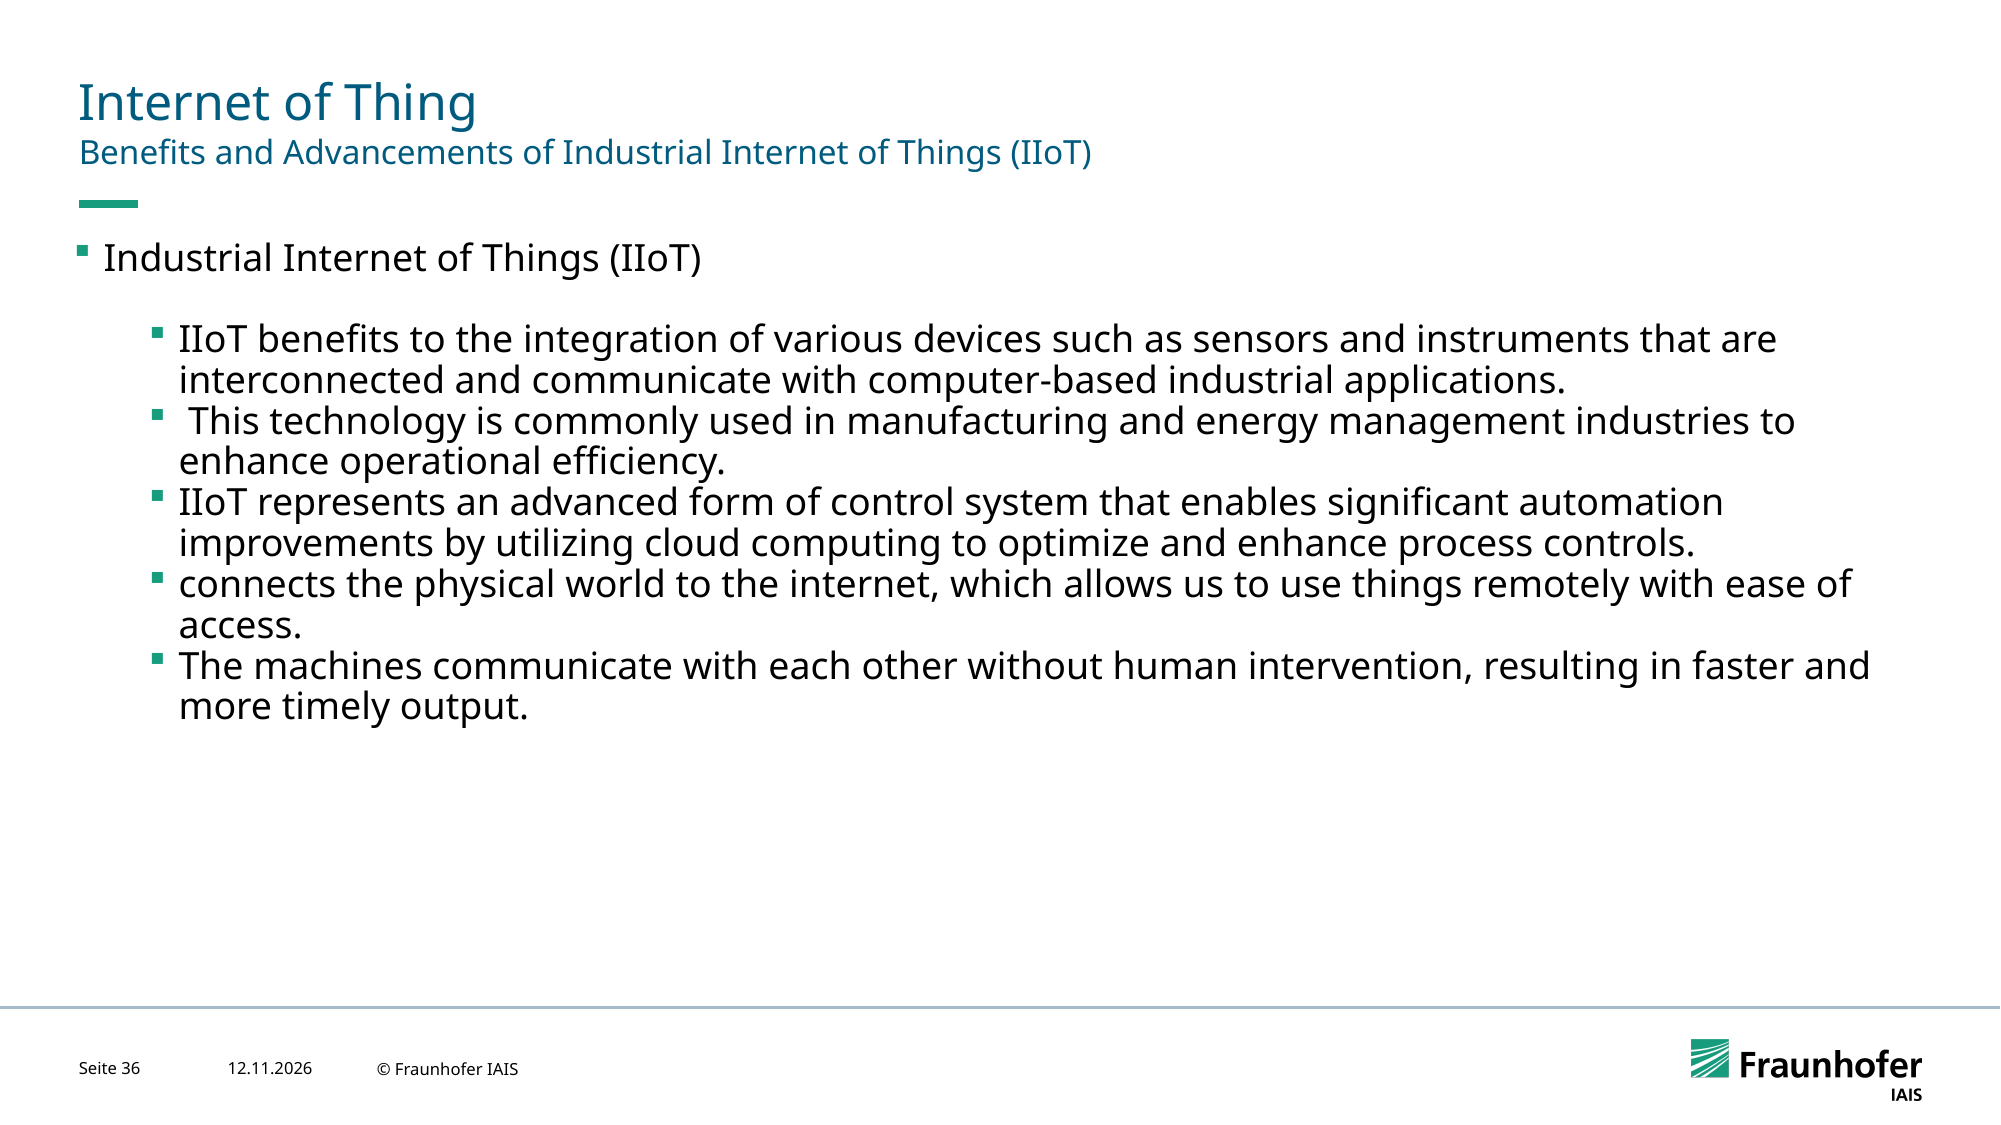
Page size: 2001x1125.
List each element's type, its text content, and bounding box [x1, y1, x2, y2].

text_box Industrial Internet of Things (IIoT) IIoT benefits to the integration of various devices such as sensors and instruments that are interconnected and communicate with computer-based industrial applications. This technology is commonly used in manufacturing and energy management industries to enhance operational efficiency. IIoT represents an advanced form of control system that enables significant automation improvements by utilizing cloud computing to optimize and enhance process controls. connects the physical world to the internet, which allows us to use things remotely with ease of access. The machines communicate with each other without human intervention, resulting in faster and more timely output. [59, 230, 1901, 817]
footer © Fraunhofer IAIS [376, 1059, 862, 1080]
list Benefits and Advancements of Industrial Internet of Things (IIoT) [78, 127, 1922, 170]
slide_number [227, 1059, 346, 1080]
slide_number Seite 36 [78, 1059, 197, 1080]
picture [1691, 1039, 1922, 1101]
title Internet of Thing [78, 64, 1922, 127]
